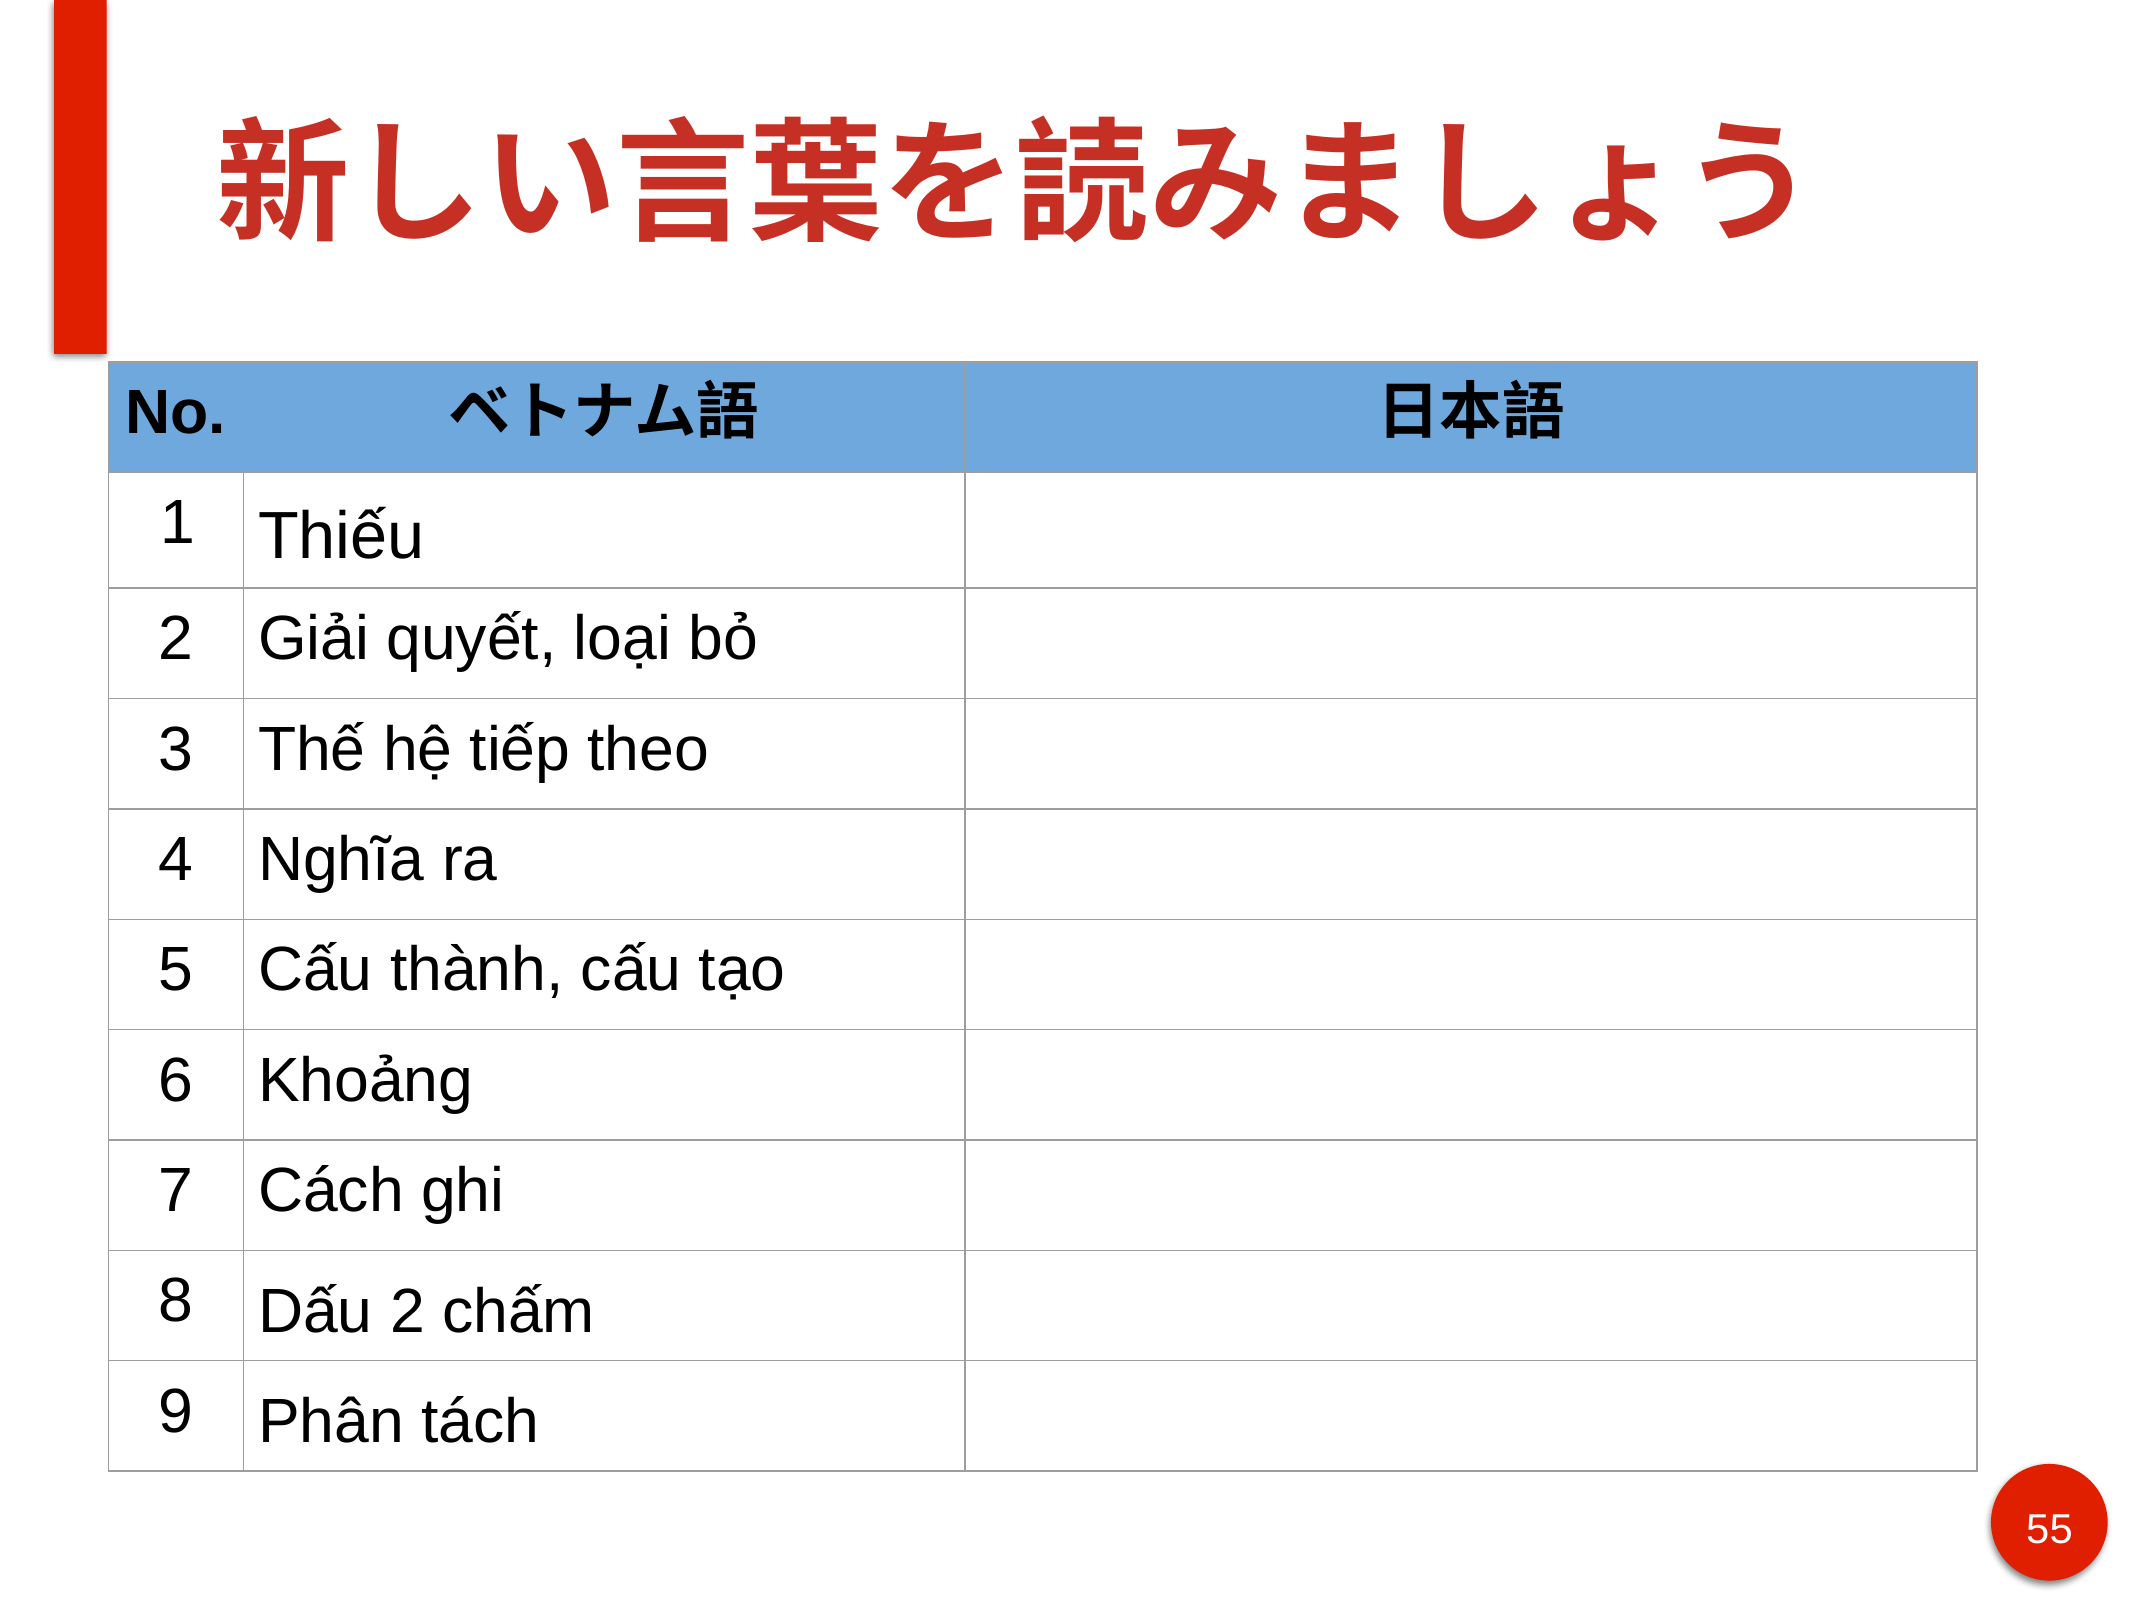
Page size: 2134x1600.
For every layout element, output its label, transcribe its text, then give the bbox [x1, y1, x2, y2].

table_header 日本語 [966, 363, 1976, 472]
table_cell Giải quyết, loại bỏ [244, 589, 964, 698]
table_cell 9 [109, 1361, 243, 1470]
table_cell [966, 920, 1976, 1029]
table_cell 7 [109, 1141, 243, 1250]
table_cell [966, 1361, 1976, 1470]
table_cell [966, 810, 1976, 919]
table_cell Dấu 2 chấm [244, 1251, 964, 1360]
table_cell 1 [109, 473, 243, 587]
table_cell Phân tách [244, 1361, 964, 1470]
title 新しい言葉を読みましょう [208, 18, 2030, 336]
table_cell Cấu thành, cấu tạo [244, 920, 964, 1029]
table_cell 3 [109, 699, 243, 808]
table_cell [966, 473, 1976, 587]
table_cell [966, 1141, 1976, 1250]
table_cell 8 [109, 1251, 243, 1360]
table_cell Thế hệ tiếp theo [244, 699, 964, 808]
table_cell Nghĩa ra [244, 810, 964, 919]
slide_number 55 [2012, 1493, 2087, 1552]
table_cell [966, 1251, 1976, 1360]
table_cell 2 [109, 589, 243, 698]
table_cell 4 [109, 810, 243, 919]
table_cell 5 [109, 920, 243, 1029]
table_cell Cách ghi [244, 1141, 964, 1250]
table_header ベトナム語 [244, 363, 964, 472]
table_header No. [109, 363, 243, 472]
table_cell 6 [109, 1030, 243, 1139]
table_cell [966, 1030, 1976, 1139]
table_cell [966, 699, 1976, 808]
table_cell [966, 589, 1976, 698]
table_cell Khoảng [244, 1030, 964, 1139]
table_cell Thiếu [244, 473, 964, 587]
